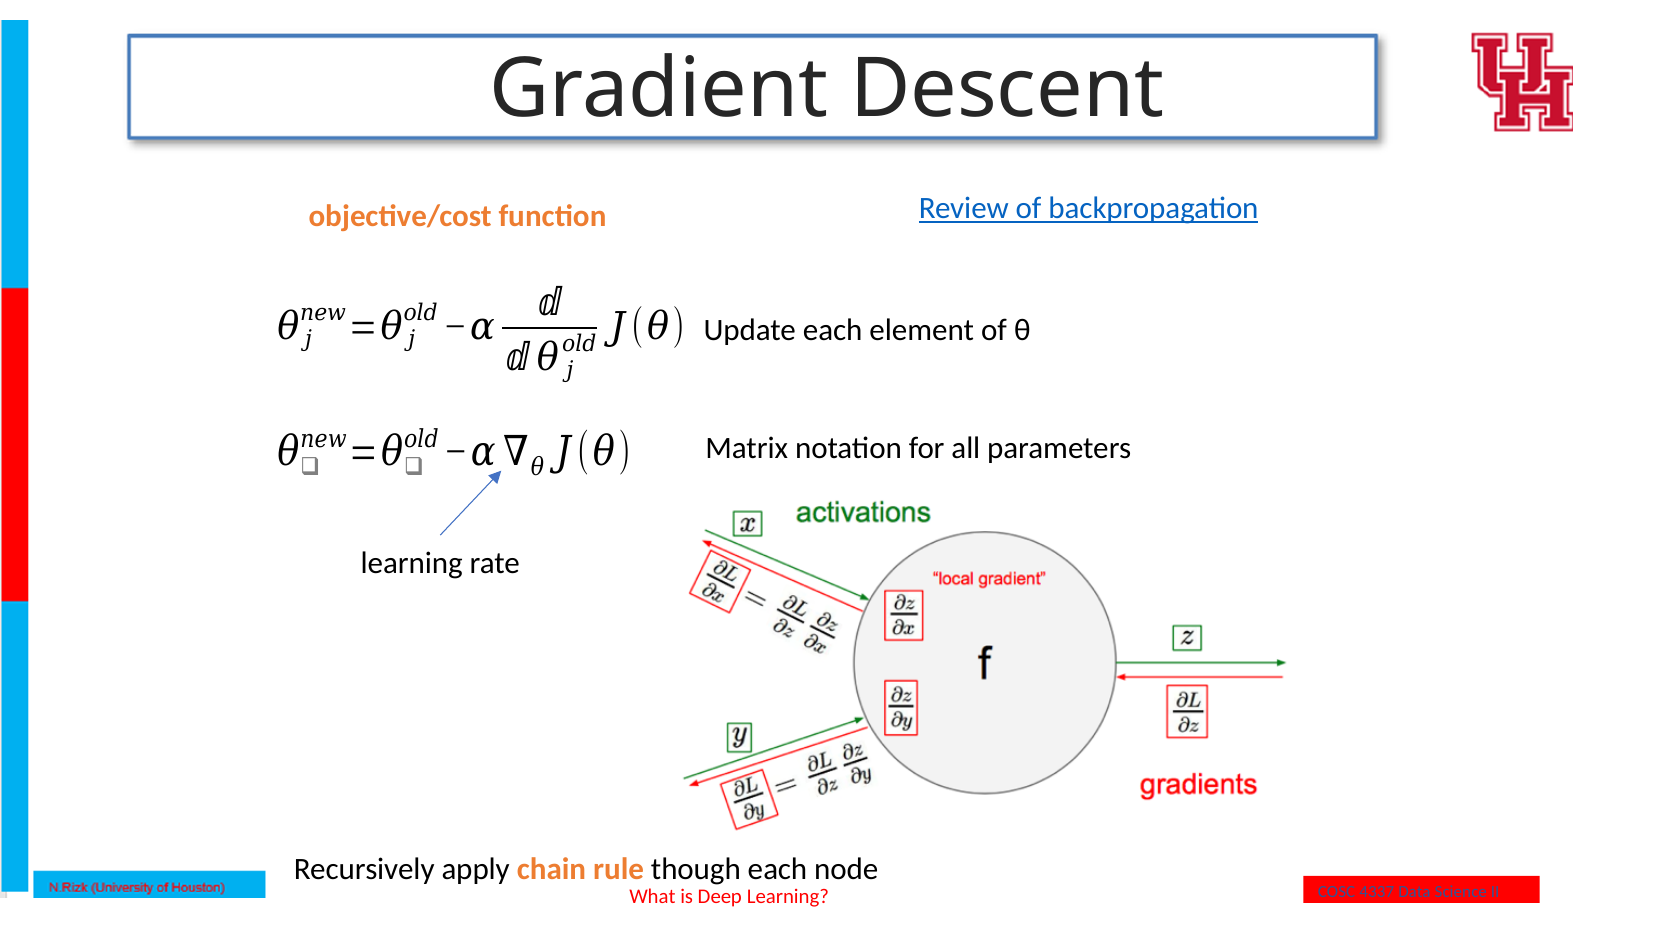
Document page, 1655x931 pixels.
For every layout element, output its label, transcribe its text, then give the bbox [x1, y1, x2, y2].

text_box Gradient Descent [281, 24, 1373, 142]
text_box Update each element of θ [688, 302, 1046, 355]
text_box Matrix notation for all parameters [690, 420, 1147, 473]
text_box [440, 470, 502, 536]
text_box Recursively apply chain rule though each node [279, 841, 894, 894]
picture [687, 894, 698, 898]
picture [159, 883, 168, 891]
picture [208, 885, 218, 891]
picture [193, 884, 207, 891]
picture [92, 883, 98, 894]
picture [63, 883, 87, 891]
picture [50, 883, 58, 891]
text_box learning rate [345, 535, 535, 588]
picture [0, 20, 1573, 898]
text_box Review of backpropagation [904, 180, 1401, 233]
picture [172, 883, 183, 891]
picture [102, 883, 152, 894]
